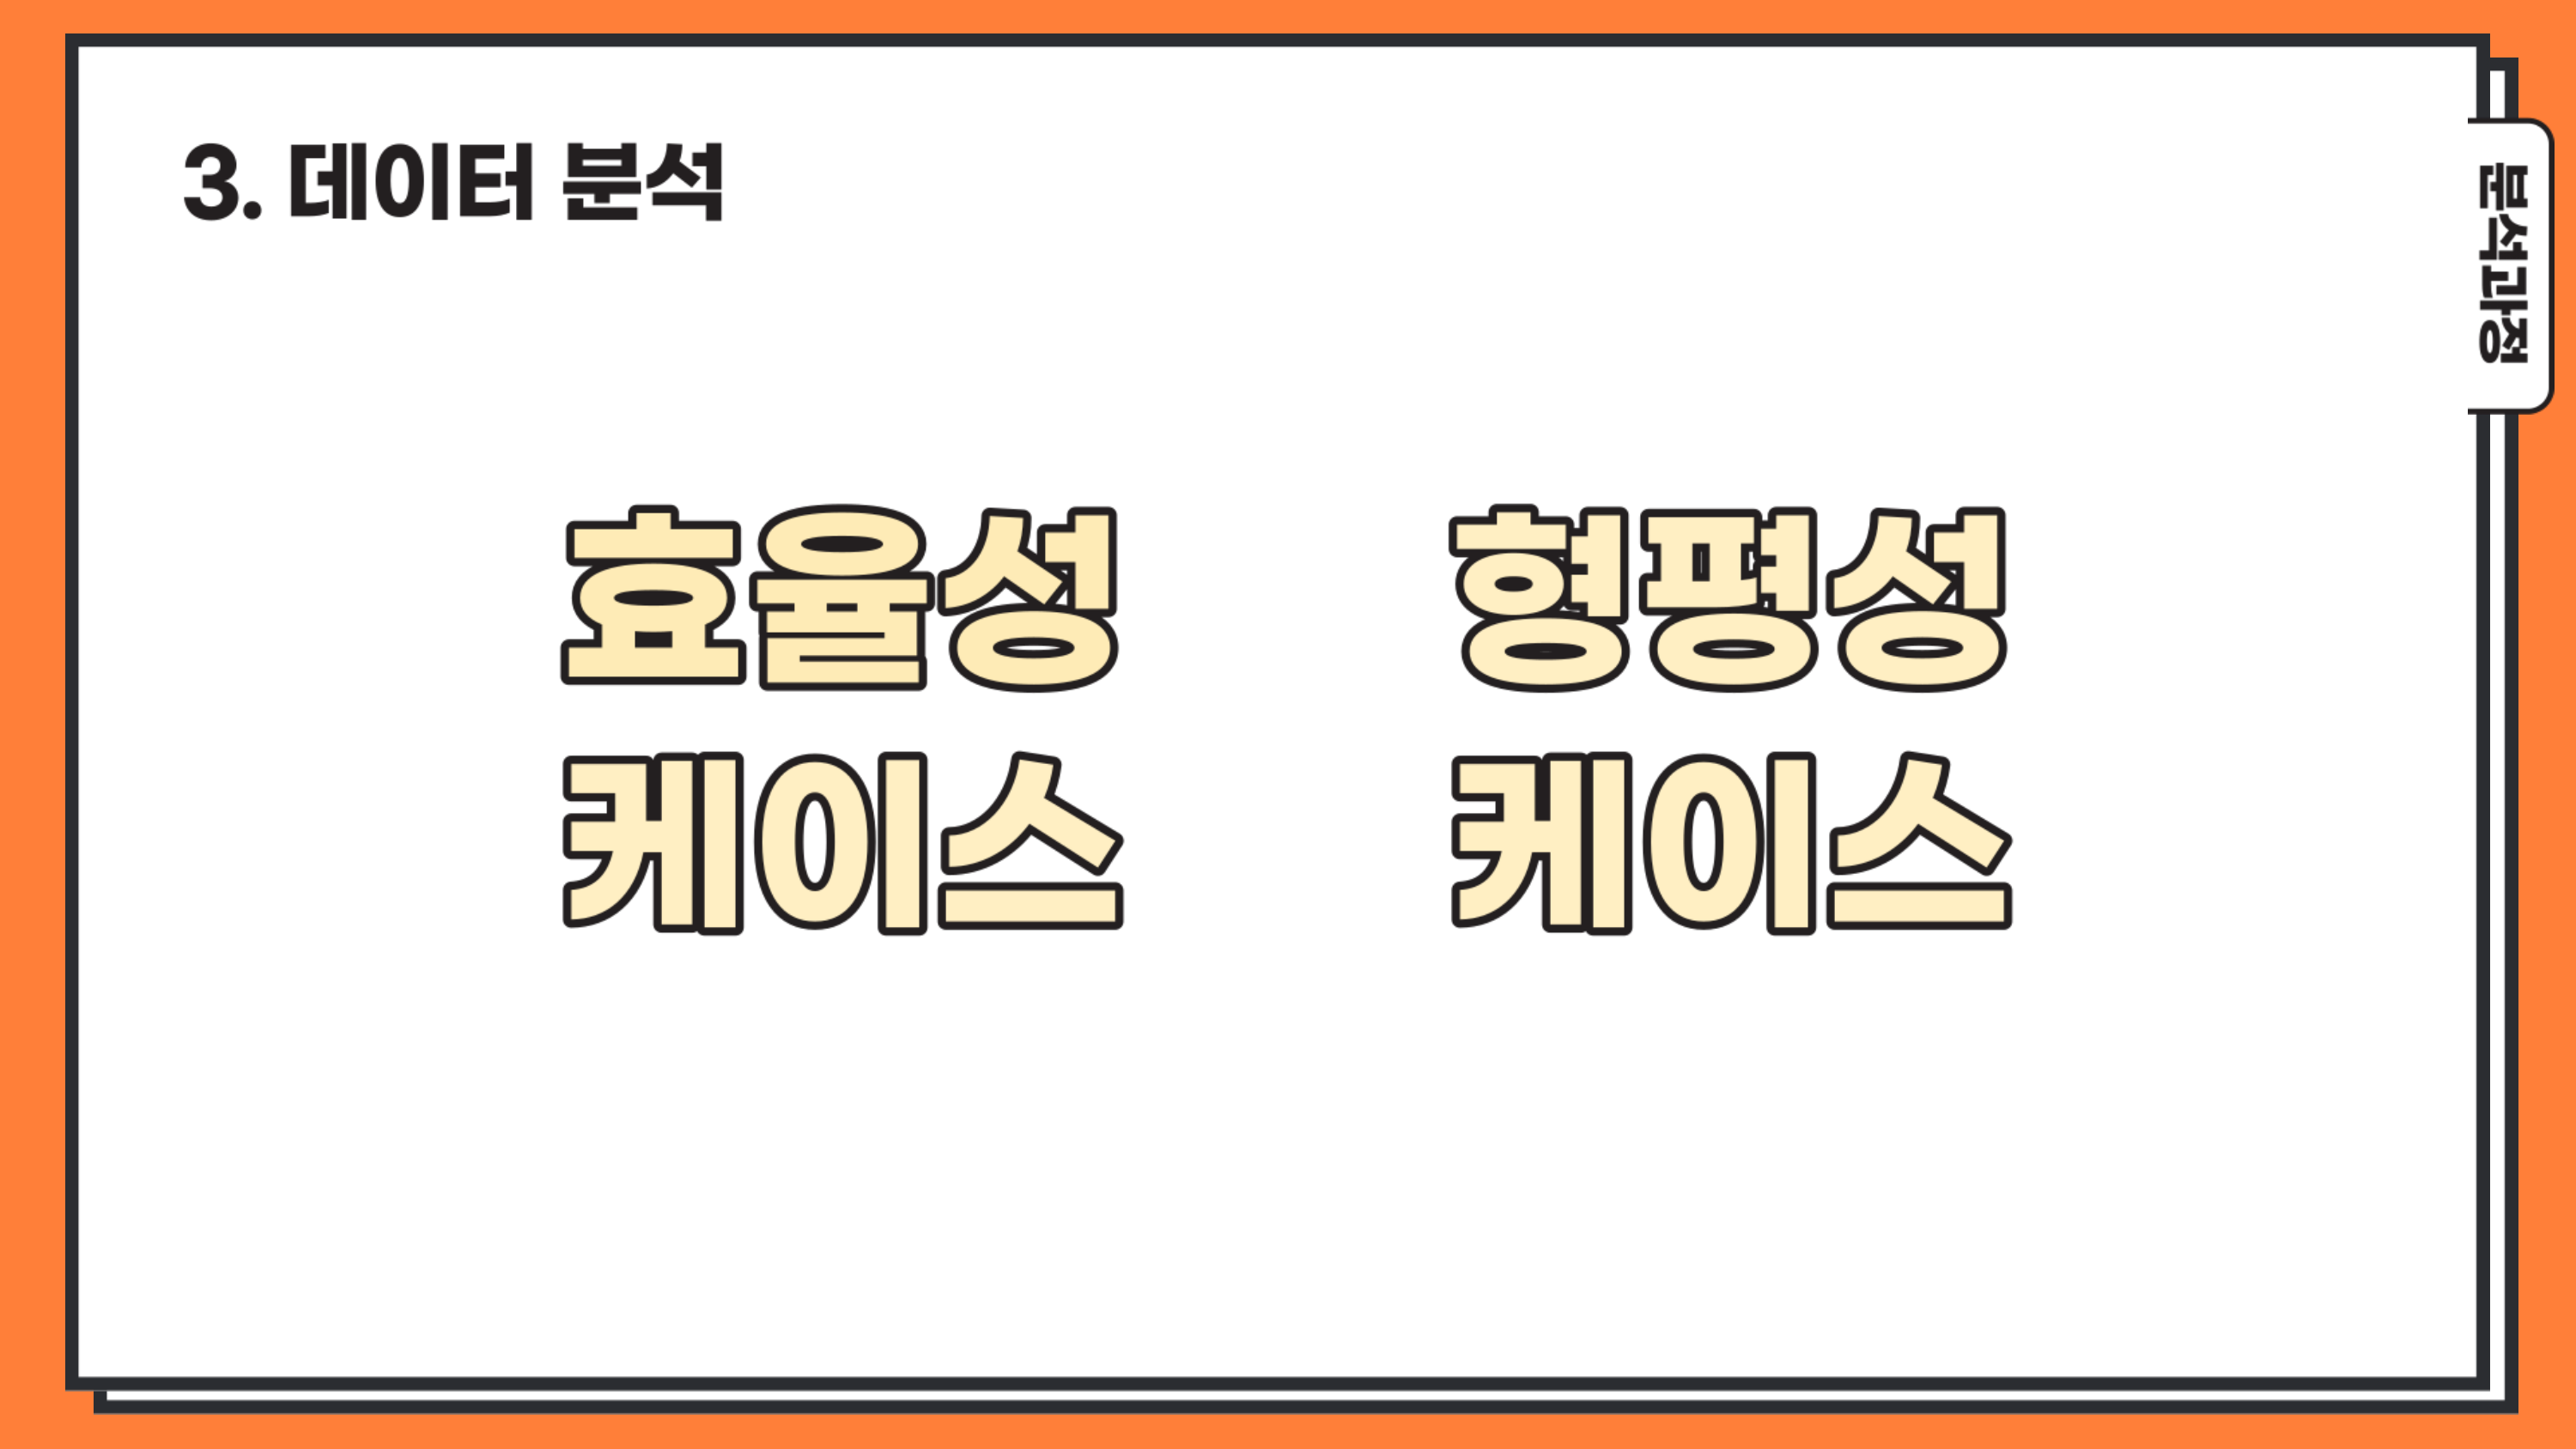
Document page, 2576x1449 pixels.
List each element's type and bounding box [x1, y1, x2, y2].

picture [168, 114, 772, 288]
picture [2375, 222, 2576, 321]
picture [169, 403, 2251, 1223]
text_box [64, 33, 2555, 1415]
